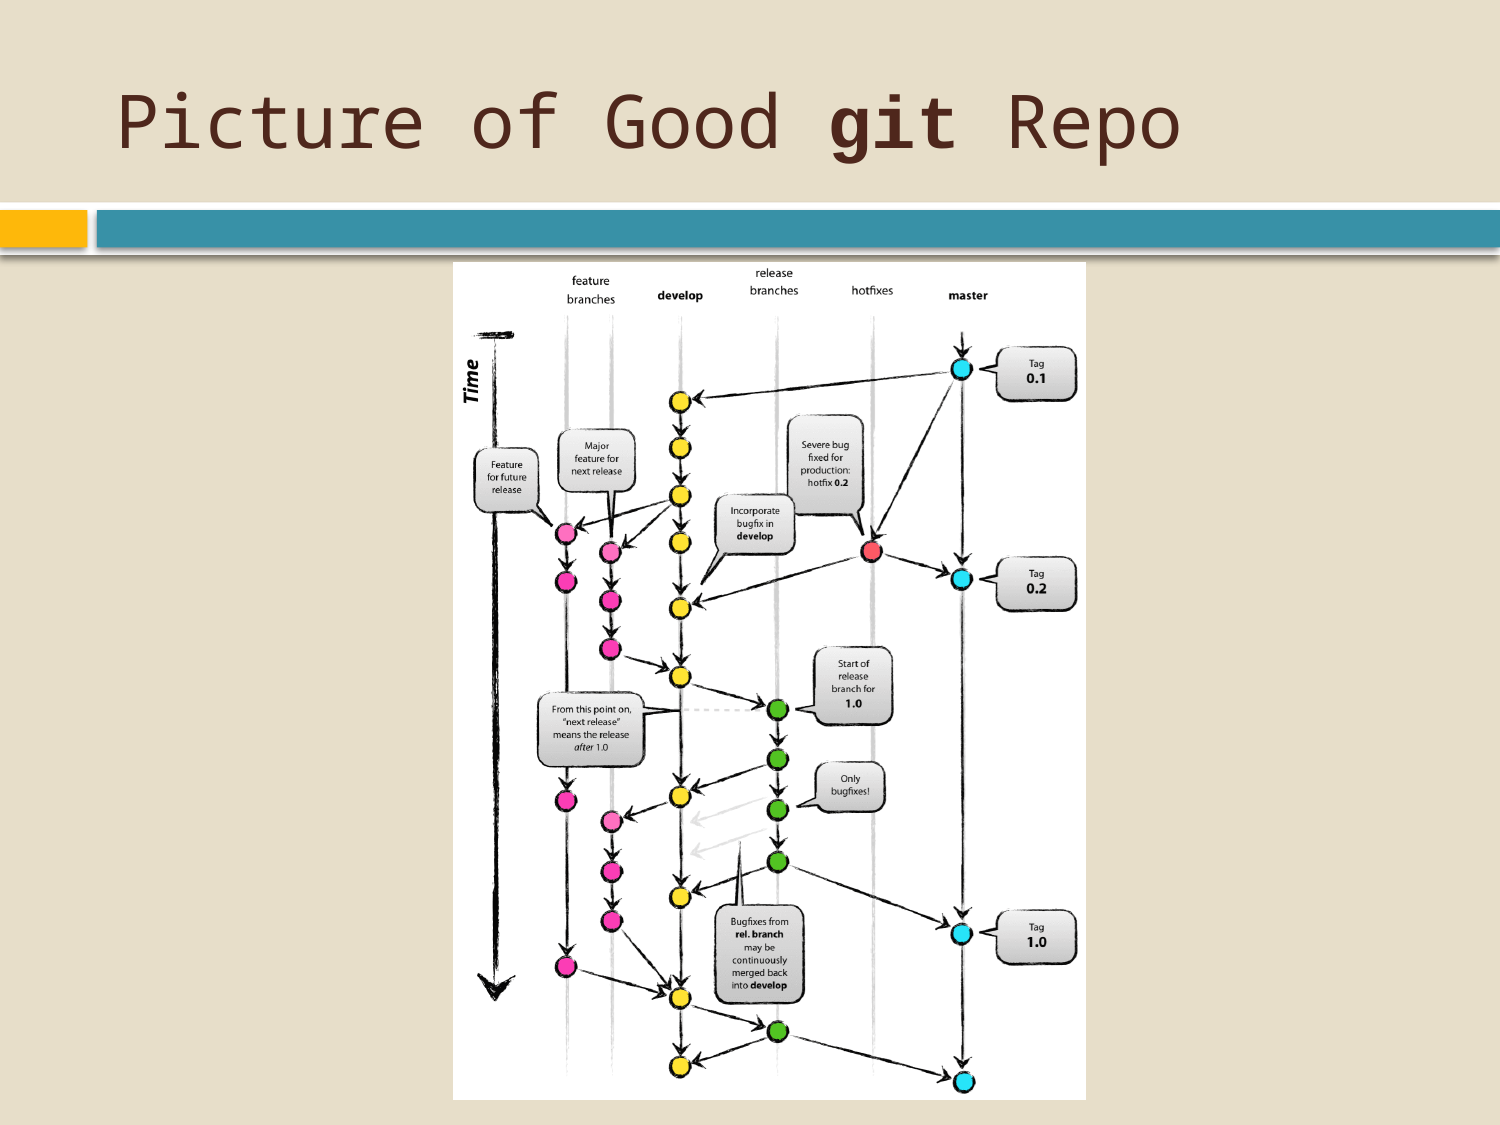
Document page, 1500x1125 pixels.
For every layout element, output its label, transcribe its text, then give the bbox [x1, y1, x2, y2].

title Picture of Good git Repo [100, 37, 1438, 200]
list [452, 262, 1086, 1101]
